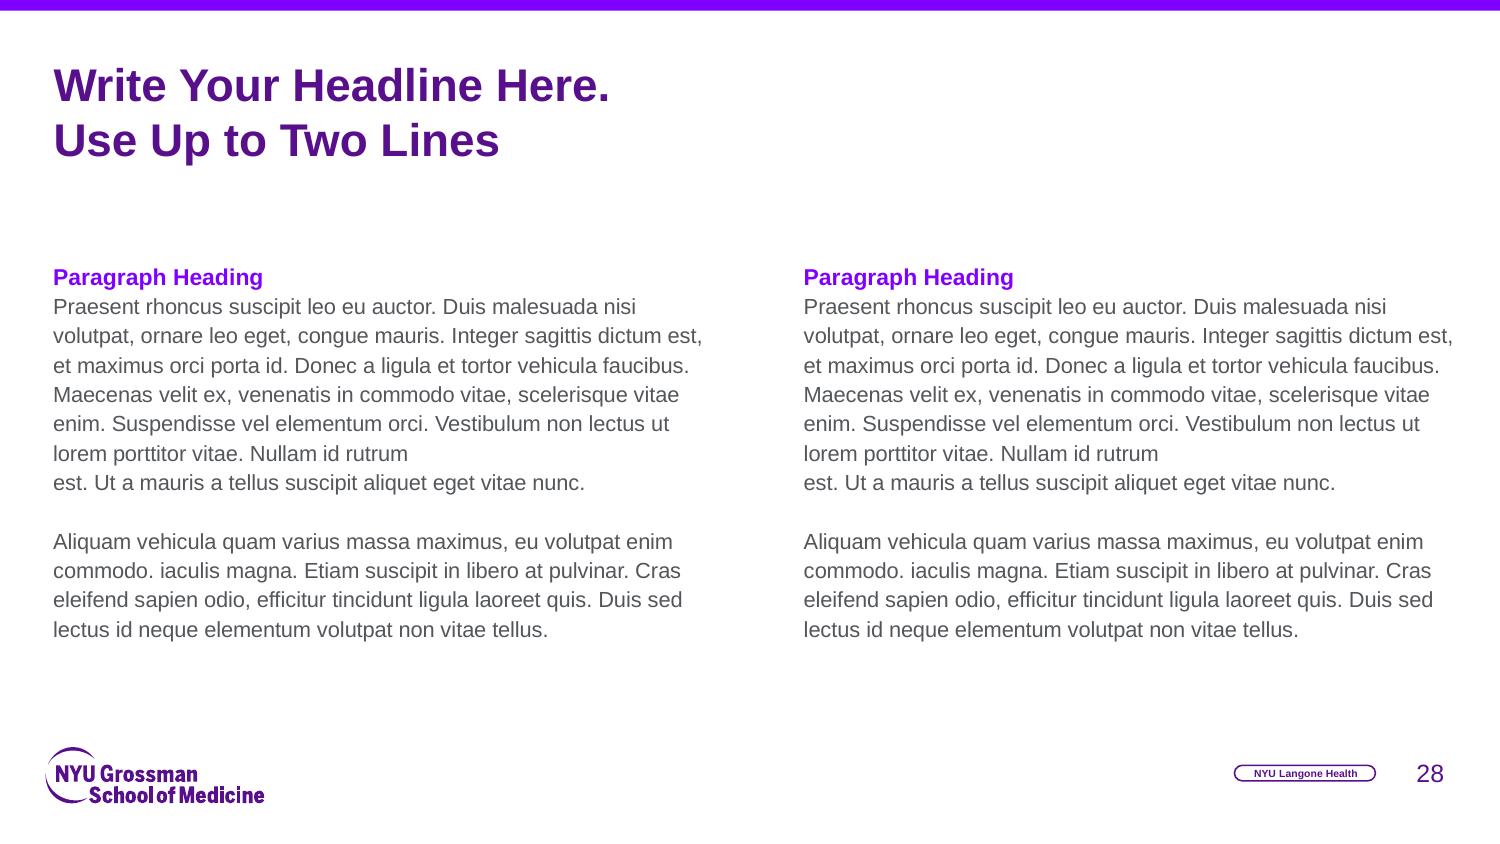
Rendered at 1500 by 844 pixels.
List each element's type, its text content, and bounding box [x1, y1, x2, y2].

footer NYU Langone Health [1233, 764, 1377, 782]
title Write Your Headline Here. Use Up to Two Lines [53, 55, 1275, 167]
slide_number ‹#› [1397, 761, 1445, 785]
list Paragraph Heading Praesent rhoncus suscipit leo eu auctor. Duis malesuada nisi volutpat, ornare leo eget, congue mauris. Integer sagittis dictum est, et maximus orci porta id. Donec a ligula et tortor vehicula faucibus. Maecenas velit ex, venenatis in commodo vitae, scelerisque vitae enim. Suspendisse vel elementum orci. Vestibulum non lectus ut lorem porttitor vitae. Nullam id rutrum est. Ut a mauris a tellus suscipit aliquet eget vitae nunc. Aliquam vehicula quam varius massa maximus, eu volutpat enim commodo. iaculis magna. Etiam suscipit in libero at pulvinar. Cras eleifend sapien odio, efficitur tincidunt ligula laoreet quis. Duis sed lectus id neque elementum volutpat non vitae tellus. [803, 257, 1457, 693]
list Paragraph Heading Praesent rhoncus suscipit leo eu auctor. Duis malesuada nisi volutpat, ornare leo eget, congue mauris. Integer sagittis dictum est, et maximus orci porta id. Donec a ligula et tortor vehicula faucibus. Maecenas velit ex, venenatis in commodo vitae, scelerisque vitae enim. Suspendisse vel elementum orci. Vestibulum non lectus ut lorem porttitor vitae. Nullam id rutrum est. Ut a mauris a tellus suscipit aliquet eget vitae nunc. Aliquam vehicula quam varius massa maximus, eu volutpat enim commodo. iaculis magna. Etiam suscipit in libero at pulvinar. Cras eleifend sapien odio, efficitur tincidunt ligula laoreet quis. Duis sed lectus id neque elementum volutpat non vitae tellus. [53, 257, 706, 693]
